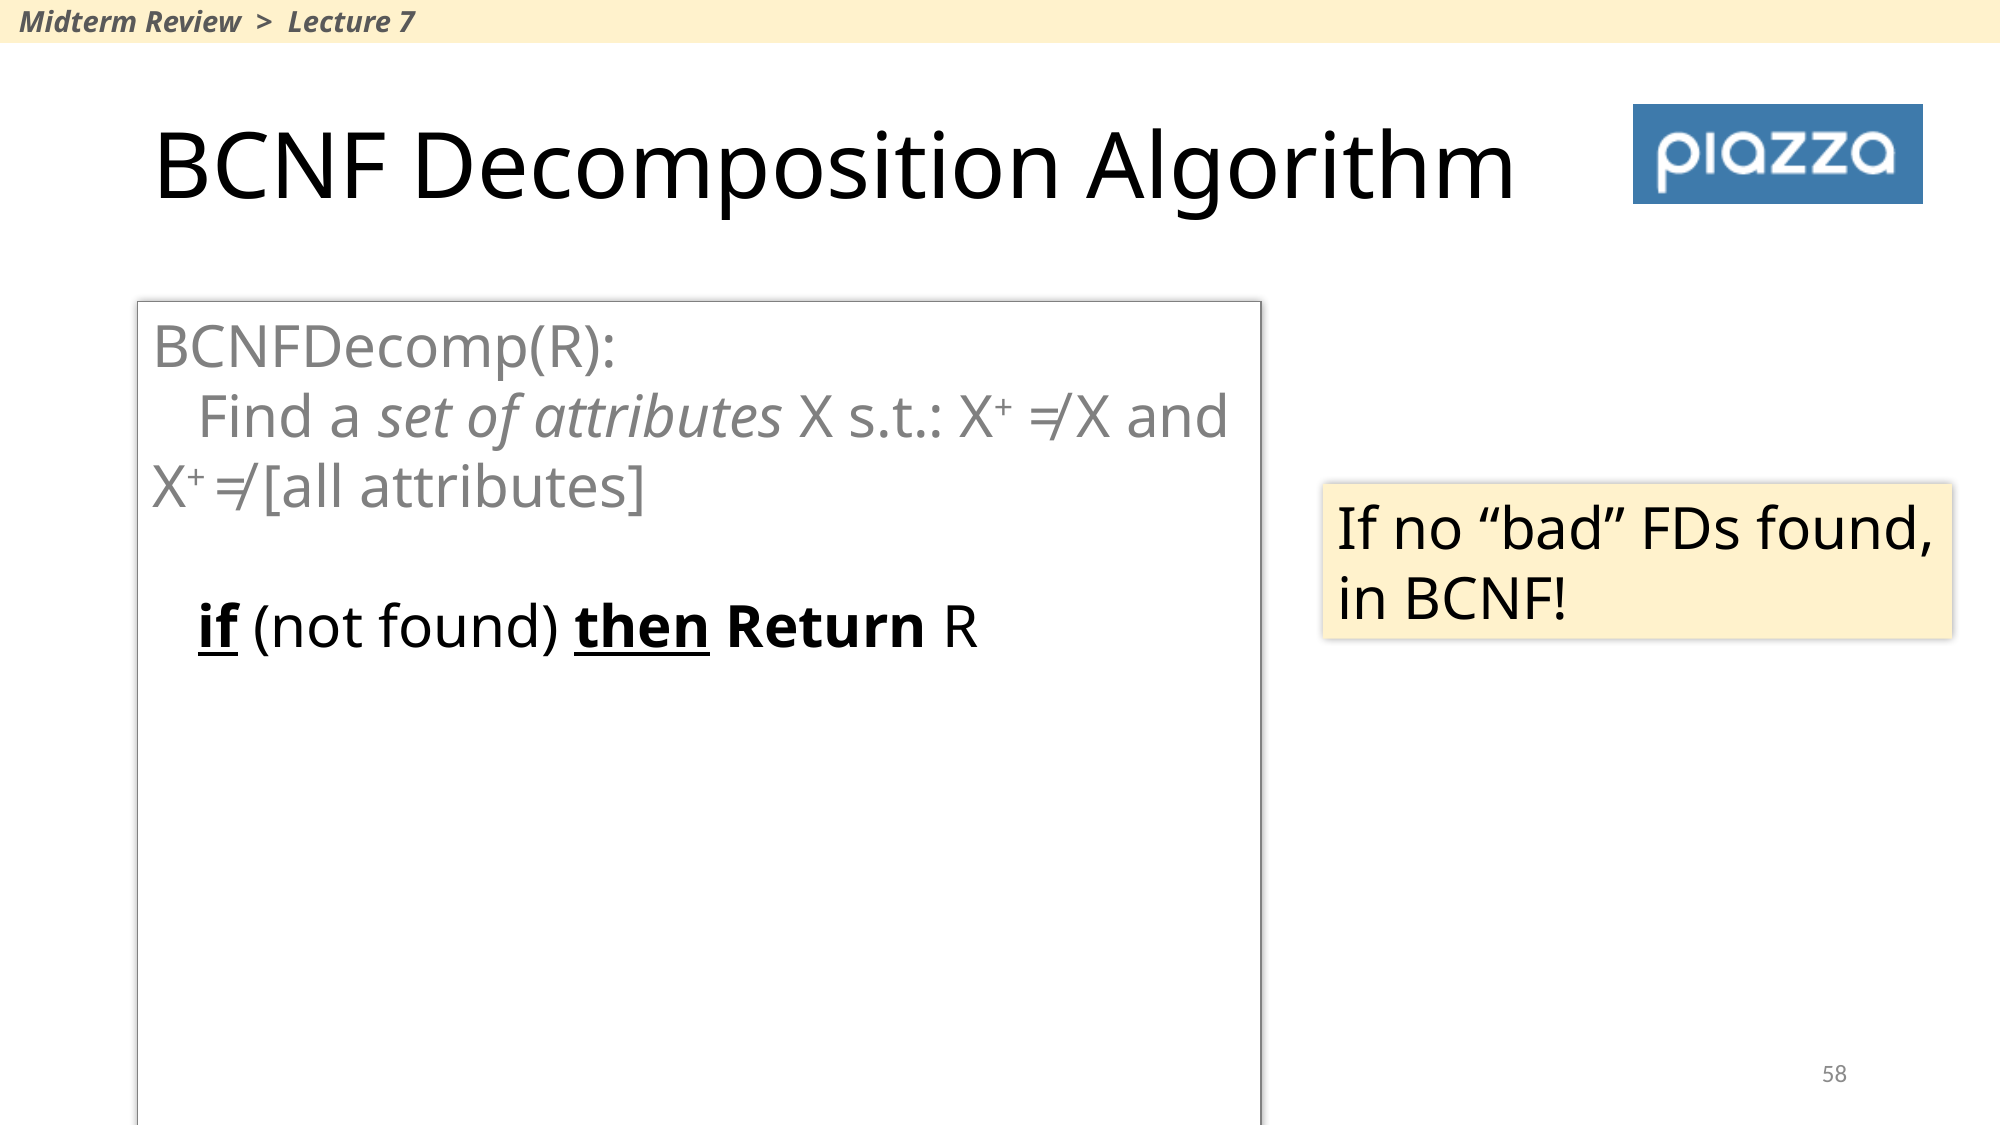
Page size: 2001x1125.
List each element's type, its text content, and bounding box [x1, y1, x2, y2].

title BCNF Decomposition Algorithm [137, 59, 1863, 278]
slide_number 58 [1412, 1042, 1863, 1103]
text_box If no “bad” FDs found, in BCNF! [1322, 483, 1952, 639]
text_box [0, 0, 2000, 47]
text_box BCNFDecomp(R): Find a set of attributes X s.t.: X+ ≠ X and X+ ≠ [all attributes] if (not found) then Return R let Y = X+ - X, Z = (X+)C decompose R into R1(X  Y) and R2(X  Z) Return BCNFDecomp(R1), BCNFDecomp(R2) [137, 301, 1262, 1125]
picture [1633, 104, 1923, 204]
